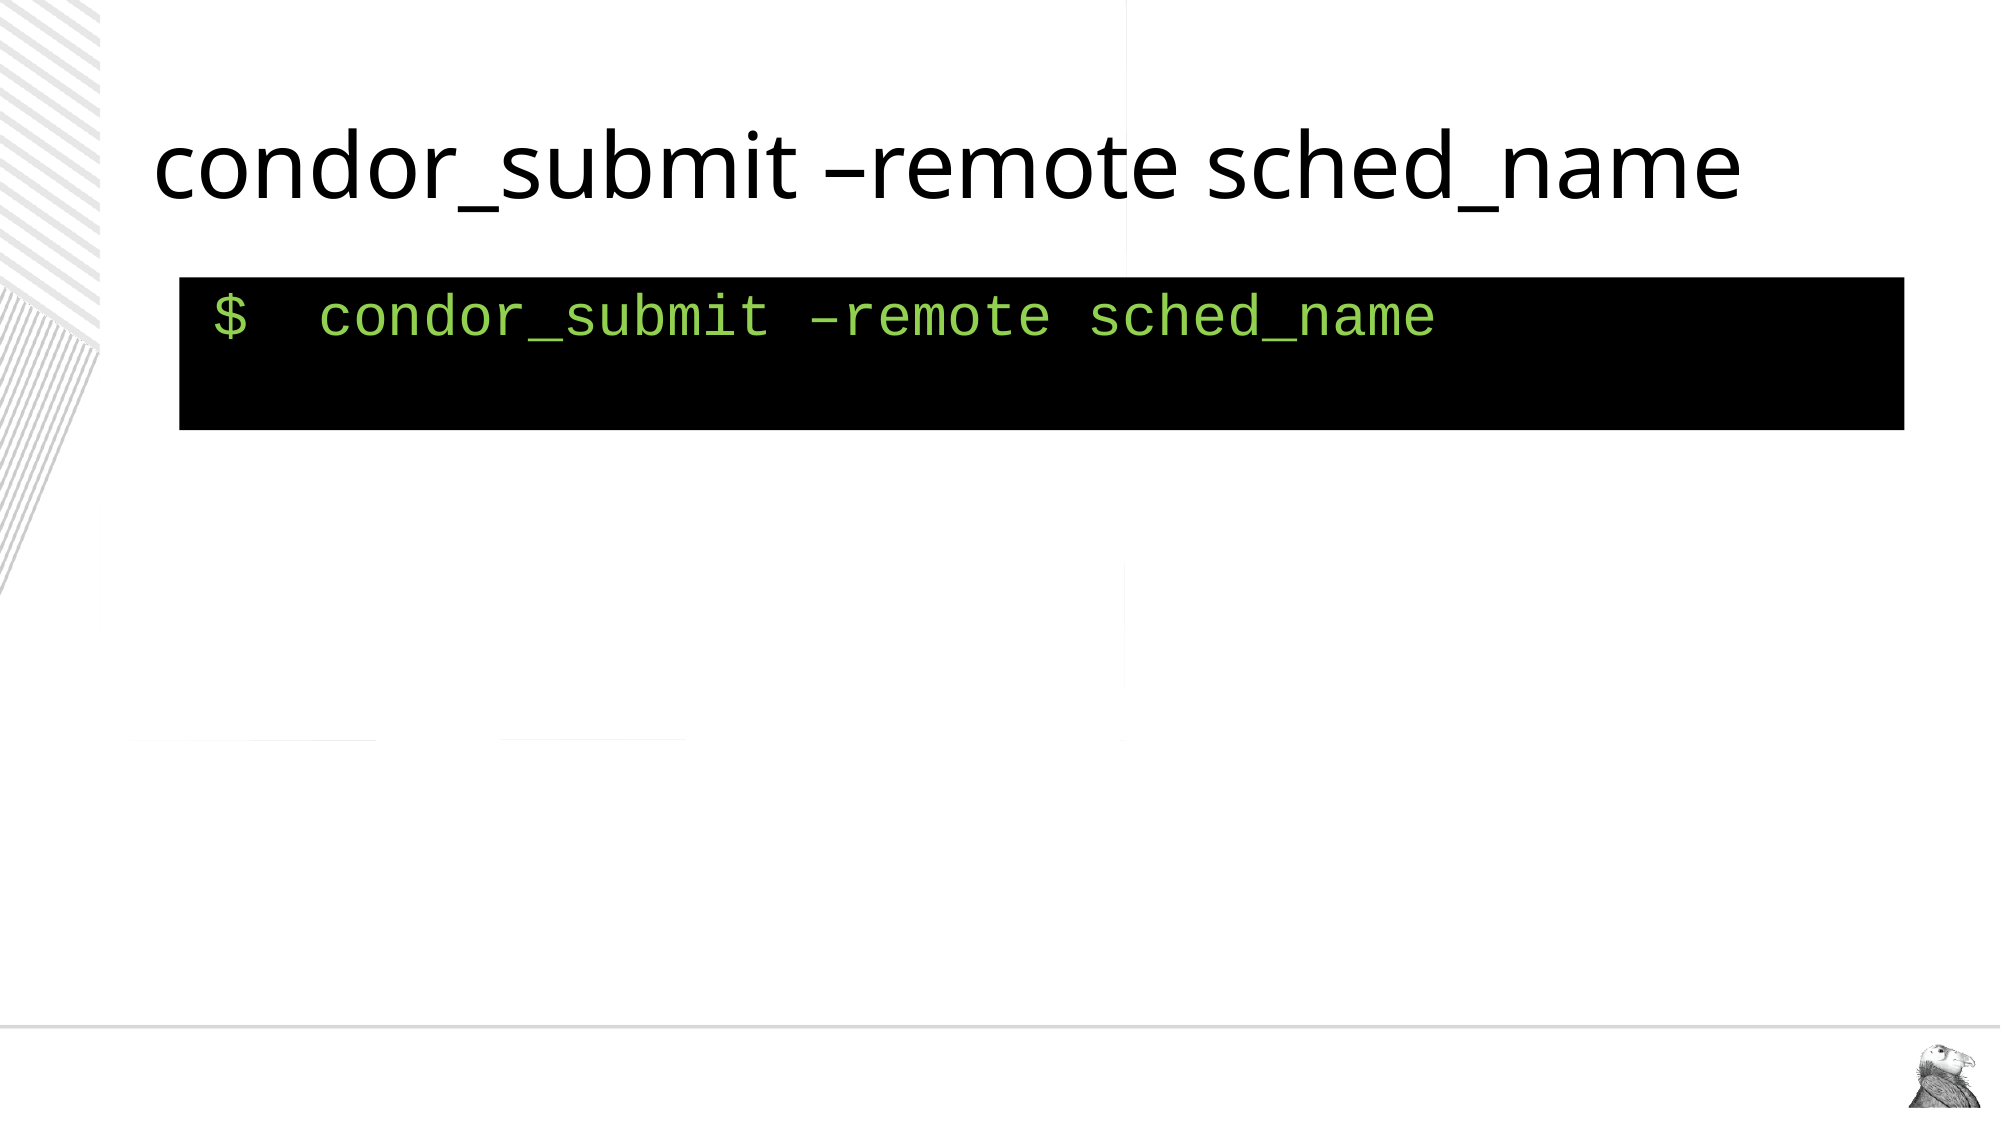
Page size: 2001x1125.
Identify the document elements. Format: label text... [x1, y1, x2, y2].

picture [0, 0, 2001, 1125]
list $ condor_submit –remote sched_name [179, 277, 1905, 431]
title condor_submit –remote sched_name [137, 59, 1863, 278]
